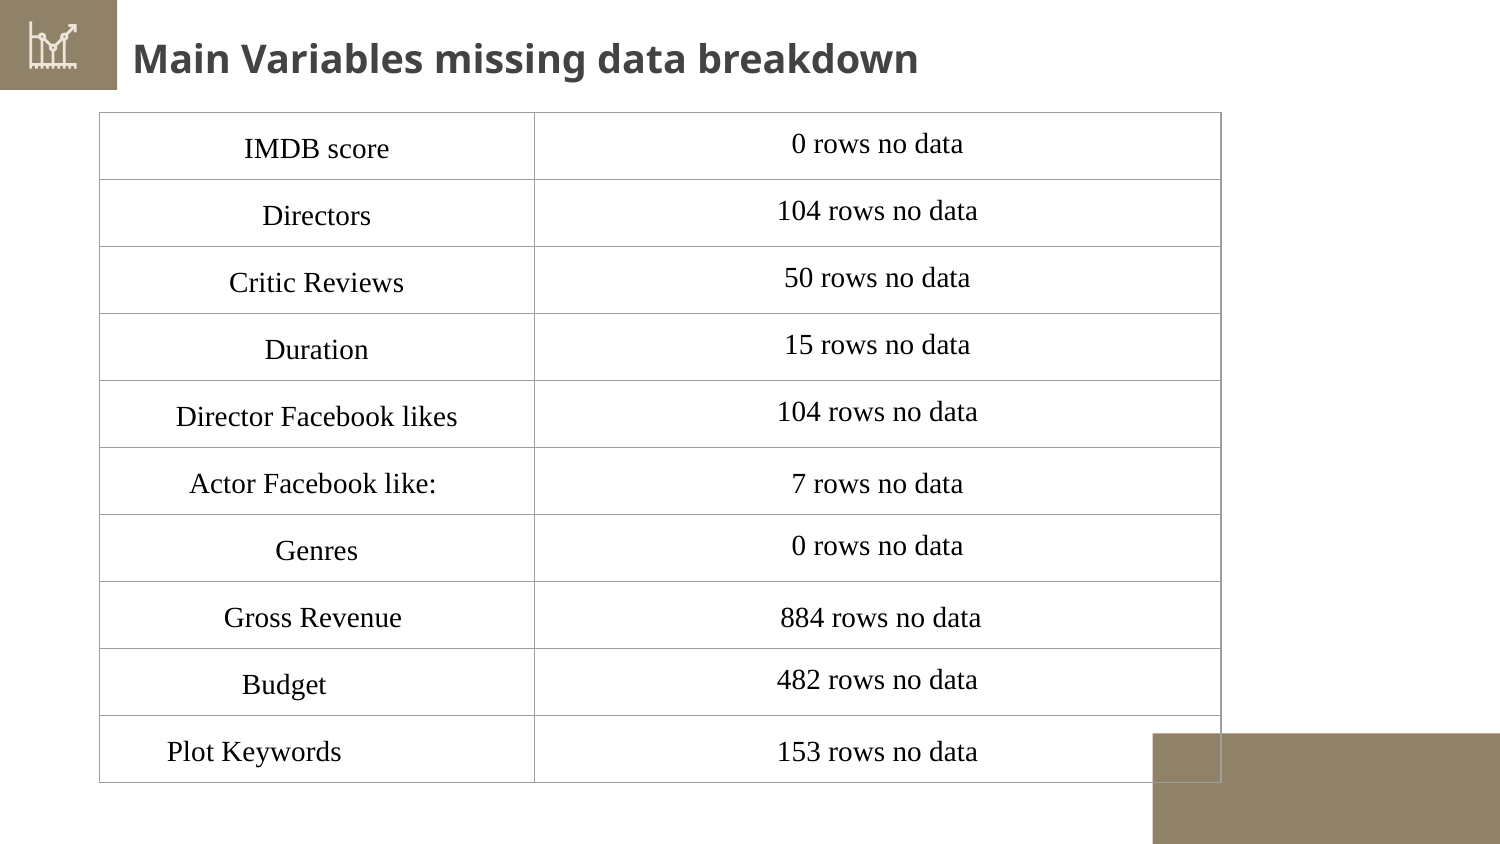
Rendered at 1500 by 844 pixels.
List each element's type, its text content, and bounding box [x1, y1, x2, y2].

table_cell Budget [100, 649, 534, 715]
text_box [0, 0, 118, 90]
text_box Main Variables missing data breakdown [117, 11, 979, 97]
table_cell 104 rows no data [535, 180, 1220, 246]
table_cell 15 rows no data [535, 314, 1220, 380]
table_cell Duration [100, 314, 534, 380]
table_cell Directors [100, 180, 534, 246]
table_cell Critic Reviews [100, 247, 534, 313]
table_cell 482 rows no data [535, 649, 1220, 715]
table_cell 7 rows no data [535, 448, 1220, 514]
table_header 0 rows no data [535, 113, 1220, 179]
table_cell Plot Keywords [100, 716, 534, 782]
table_cell Genres [100, 515, 534, 581]
table_cell Director Facebook likes [100, 381, 534, 447]
table_cell 104 rows no data [535, 381, 1220, 447]
table_cell 0 rows no data [535, 515, 1220, 581]
table_cell 153 rows no data [535, 716, 1220, 782]
table_cell 884 rows no data [535, 582, 1220, 648]
table_cell 50 rows no data [535, 247, 1220, 313]
table_header IMDB score [100, 113, 534, 179]
text_box [1152, 733, 1500, 844]
table_cell Actor Facebook like: [100, 448, 534, 514]
table_cell Gross Revenue [100, 582, 534, 648]
text_box [29, 21, 77, 69]
